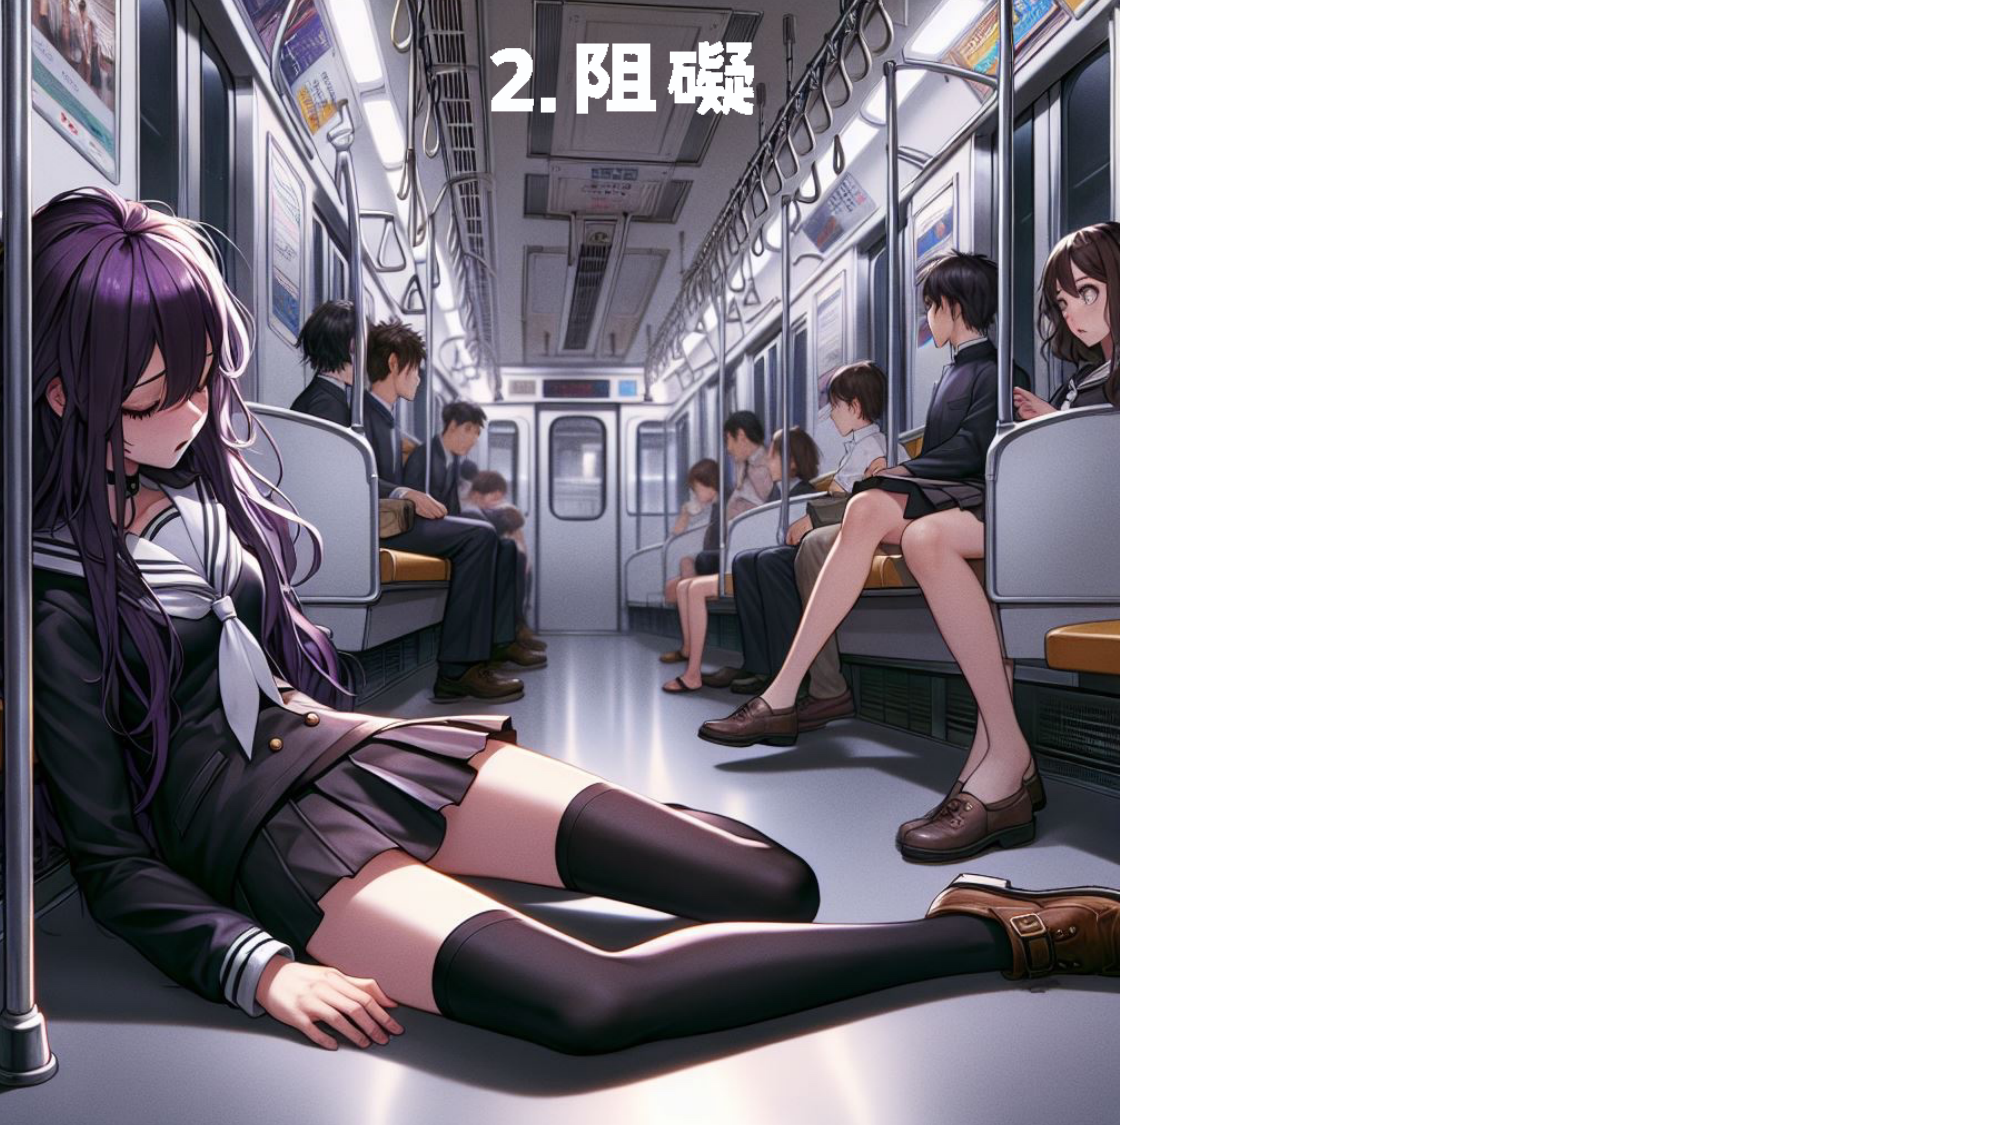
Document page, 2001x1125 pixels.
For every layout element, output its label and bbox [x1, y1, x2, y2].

picture [428, 0, 853, 963]
list [0, 0, 1121, 1125]
